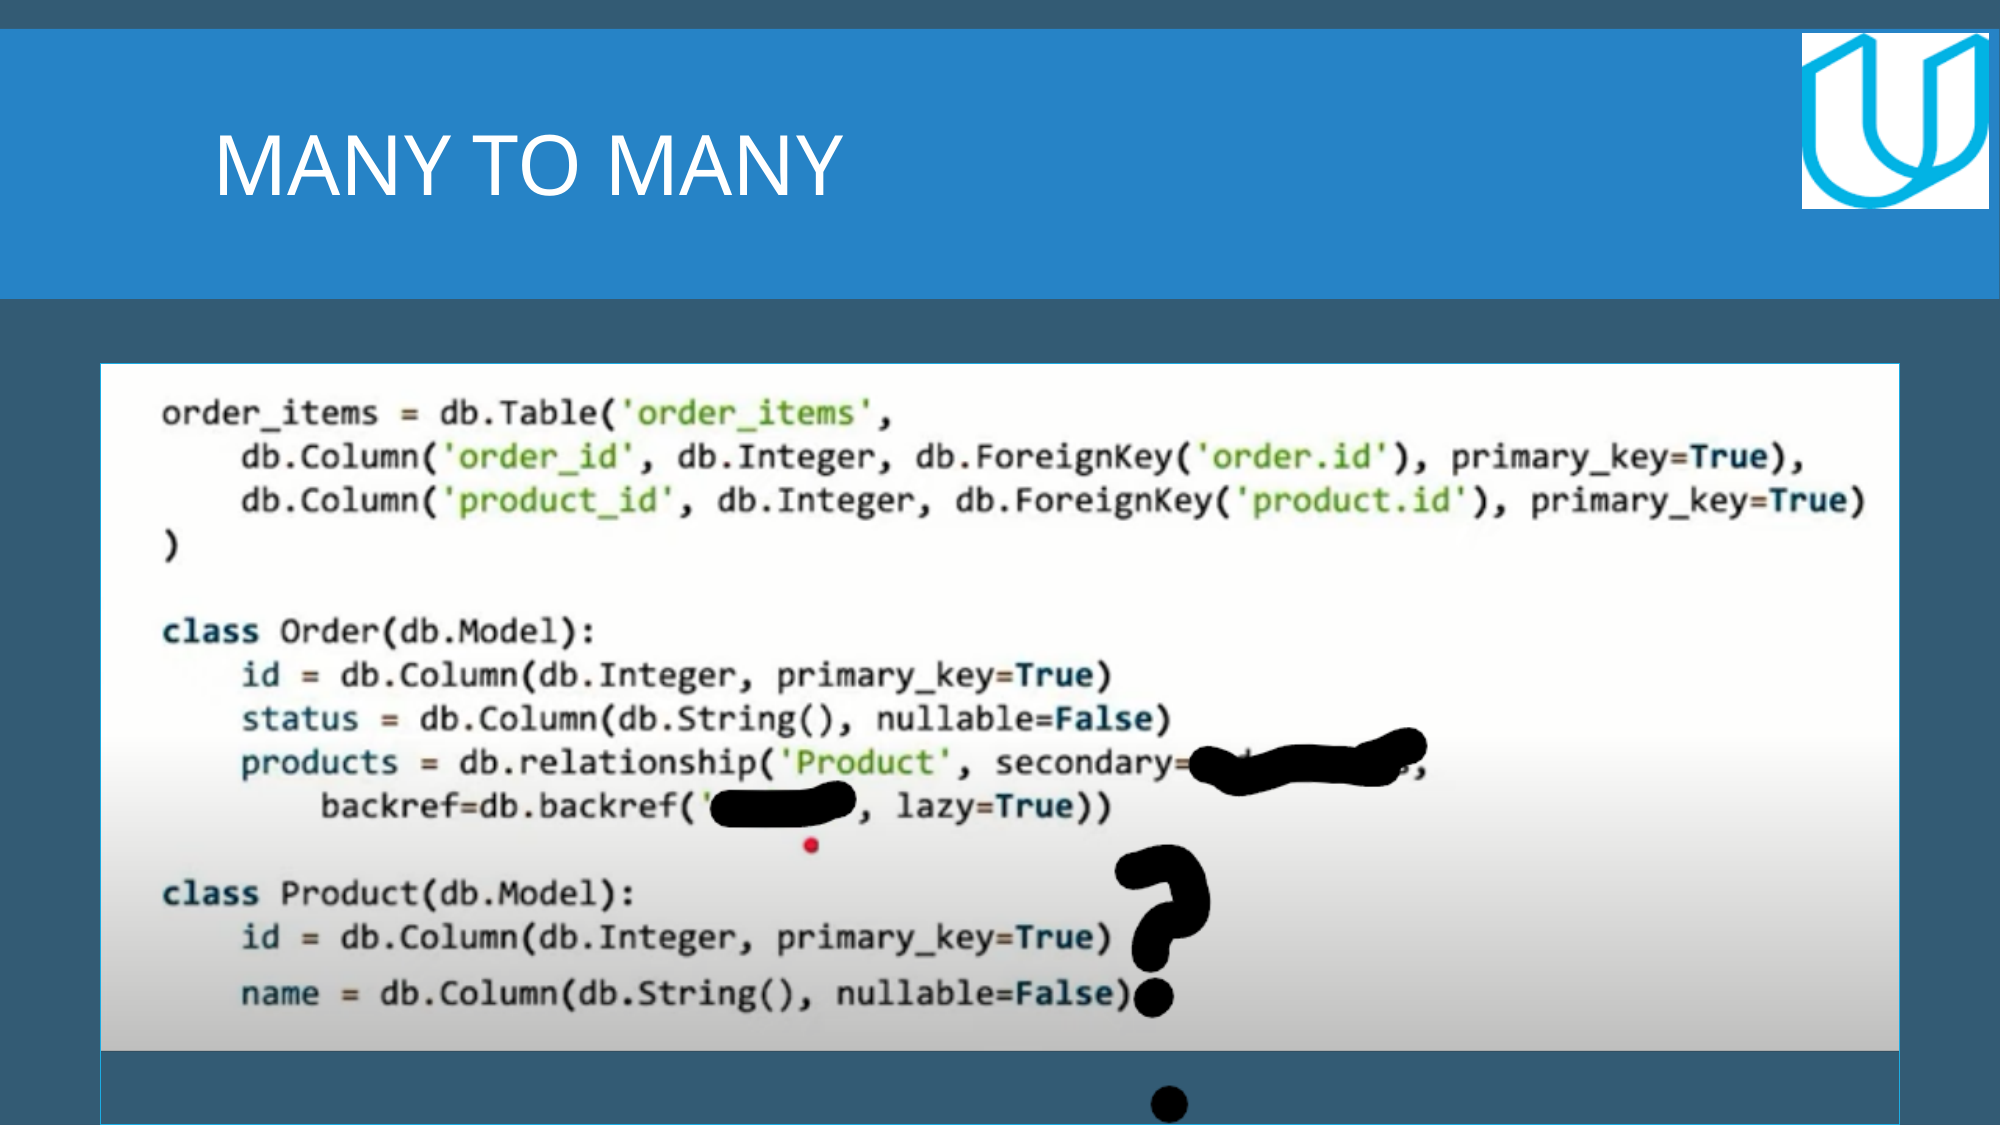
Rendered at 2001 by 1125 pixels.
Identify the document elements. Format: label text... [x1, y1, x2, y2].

picture [100, 363, 1900, 1125]
picture [1816, 47, 1912, 197]
picture [1745, 27, 2000, 210]
picture [1933, 47, 1974, 167]
title Many to many [197, 46, 1803, 295]
